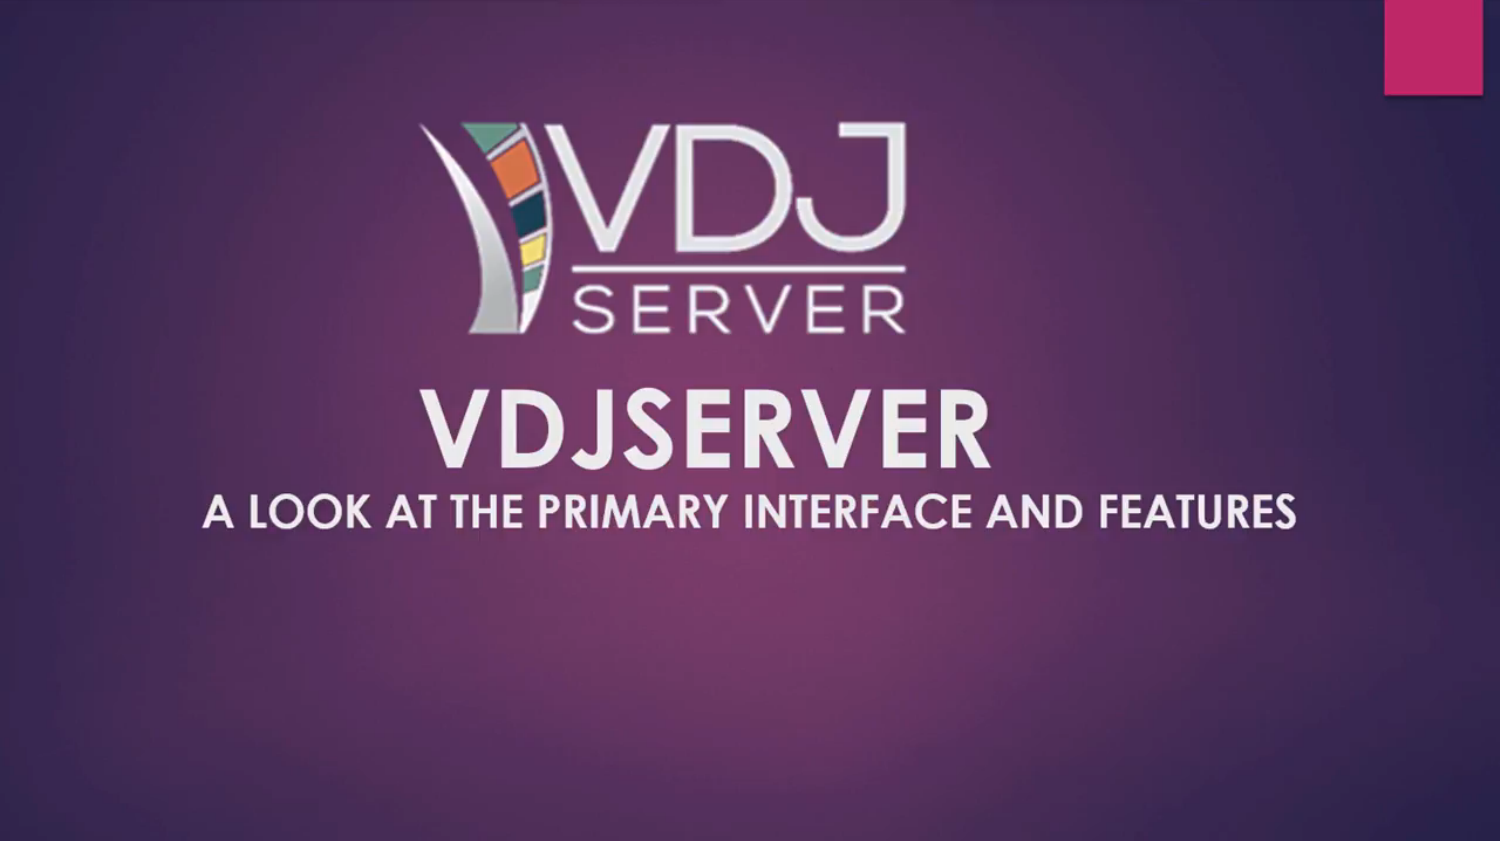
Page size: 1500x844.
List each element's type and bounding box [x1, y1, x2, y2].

text_box [0, 0, 1500, 842]
